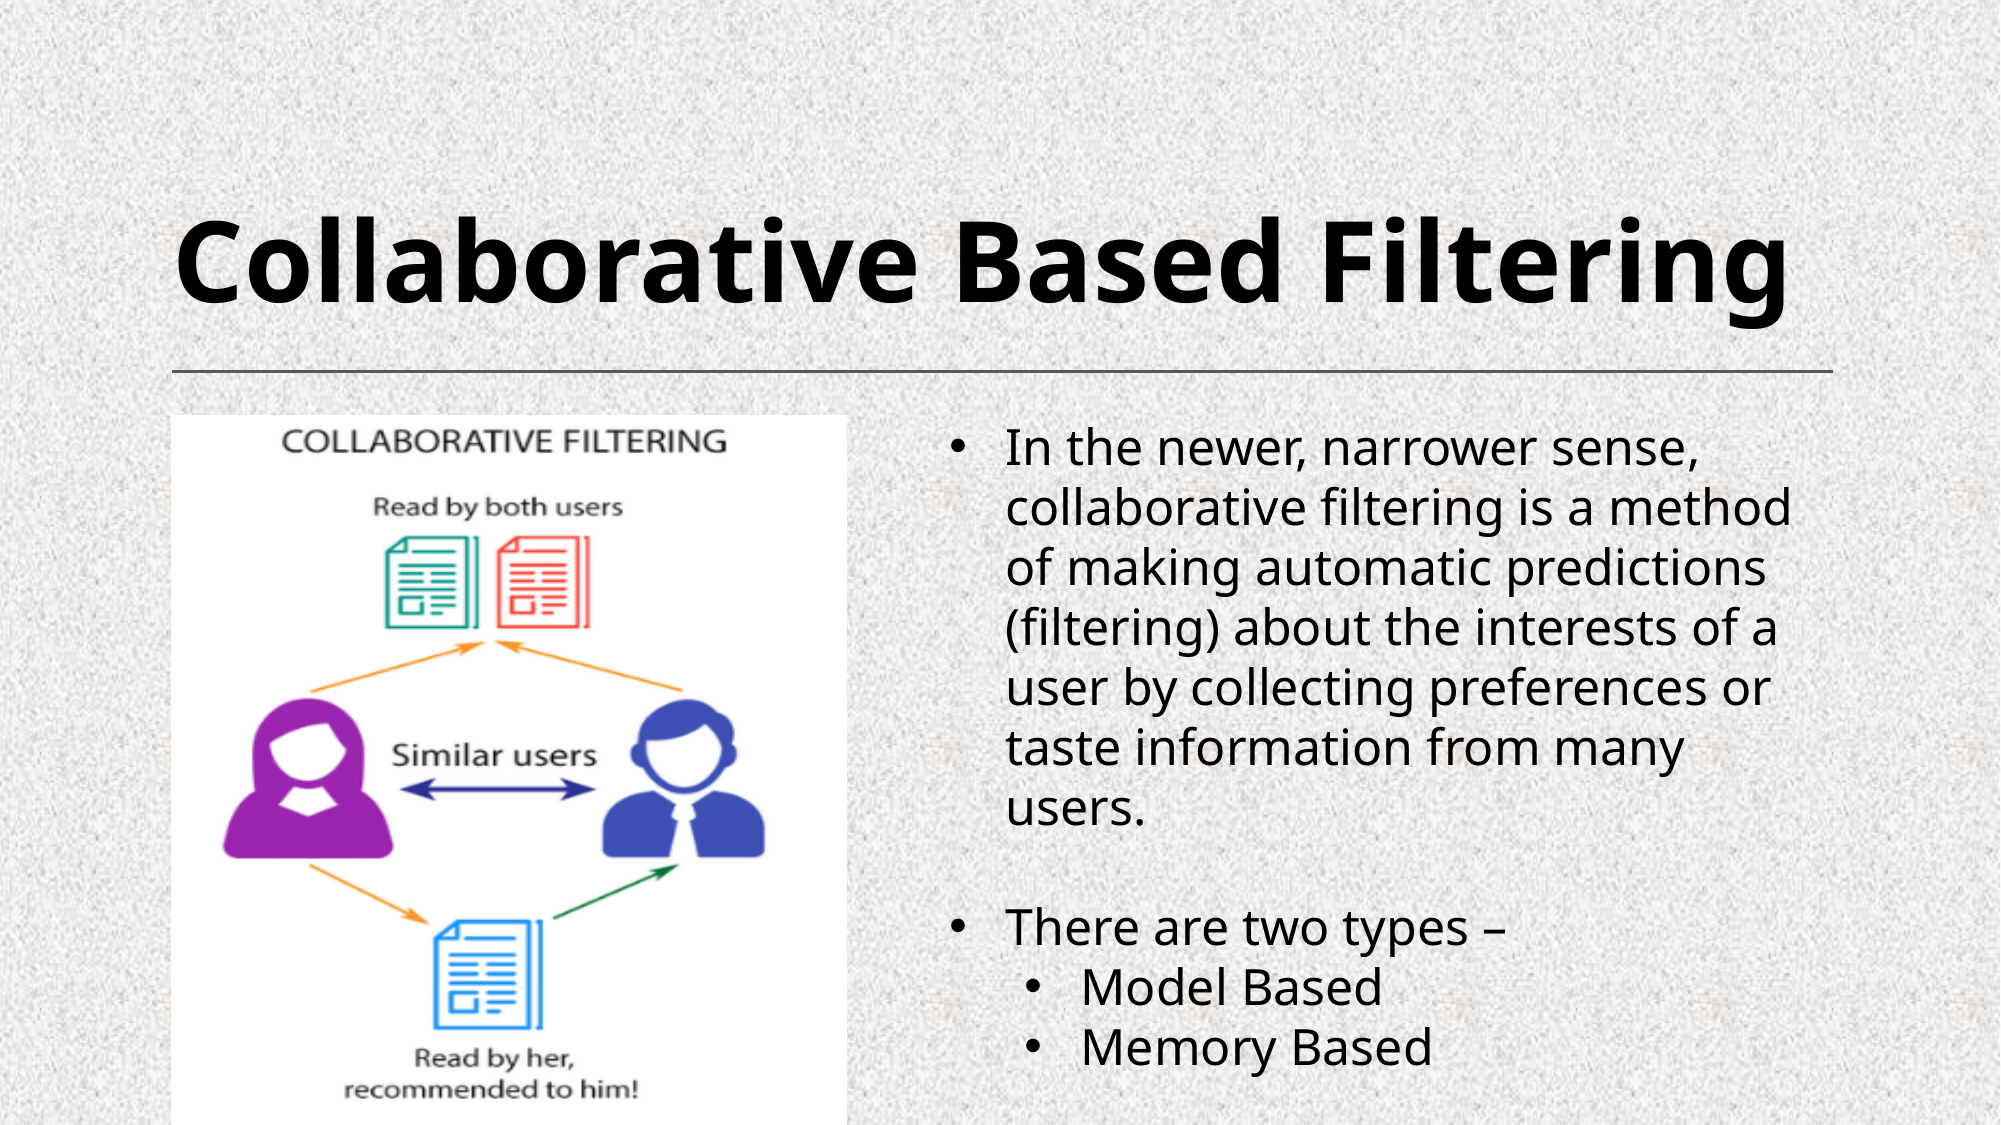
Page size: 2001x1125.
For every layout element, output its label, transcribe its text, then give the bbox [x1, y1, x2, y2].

title Collaborative Based Filtering [157, 160, 1895, 335]
picture [0, 0, 2001, 1125]
text_box In the newer, narrower sense, collaborative filtering is a method of making automatic predictions (filtering) about the interests of a user by collecting preferences or taste information from many users. There are two types – Model Based Memory Based [934, 408, 1833, 1084]
